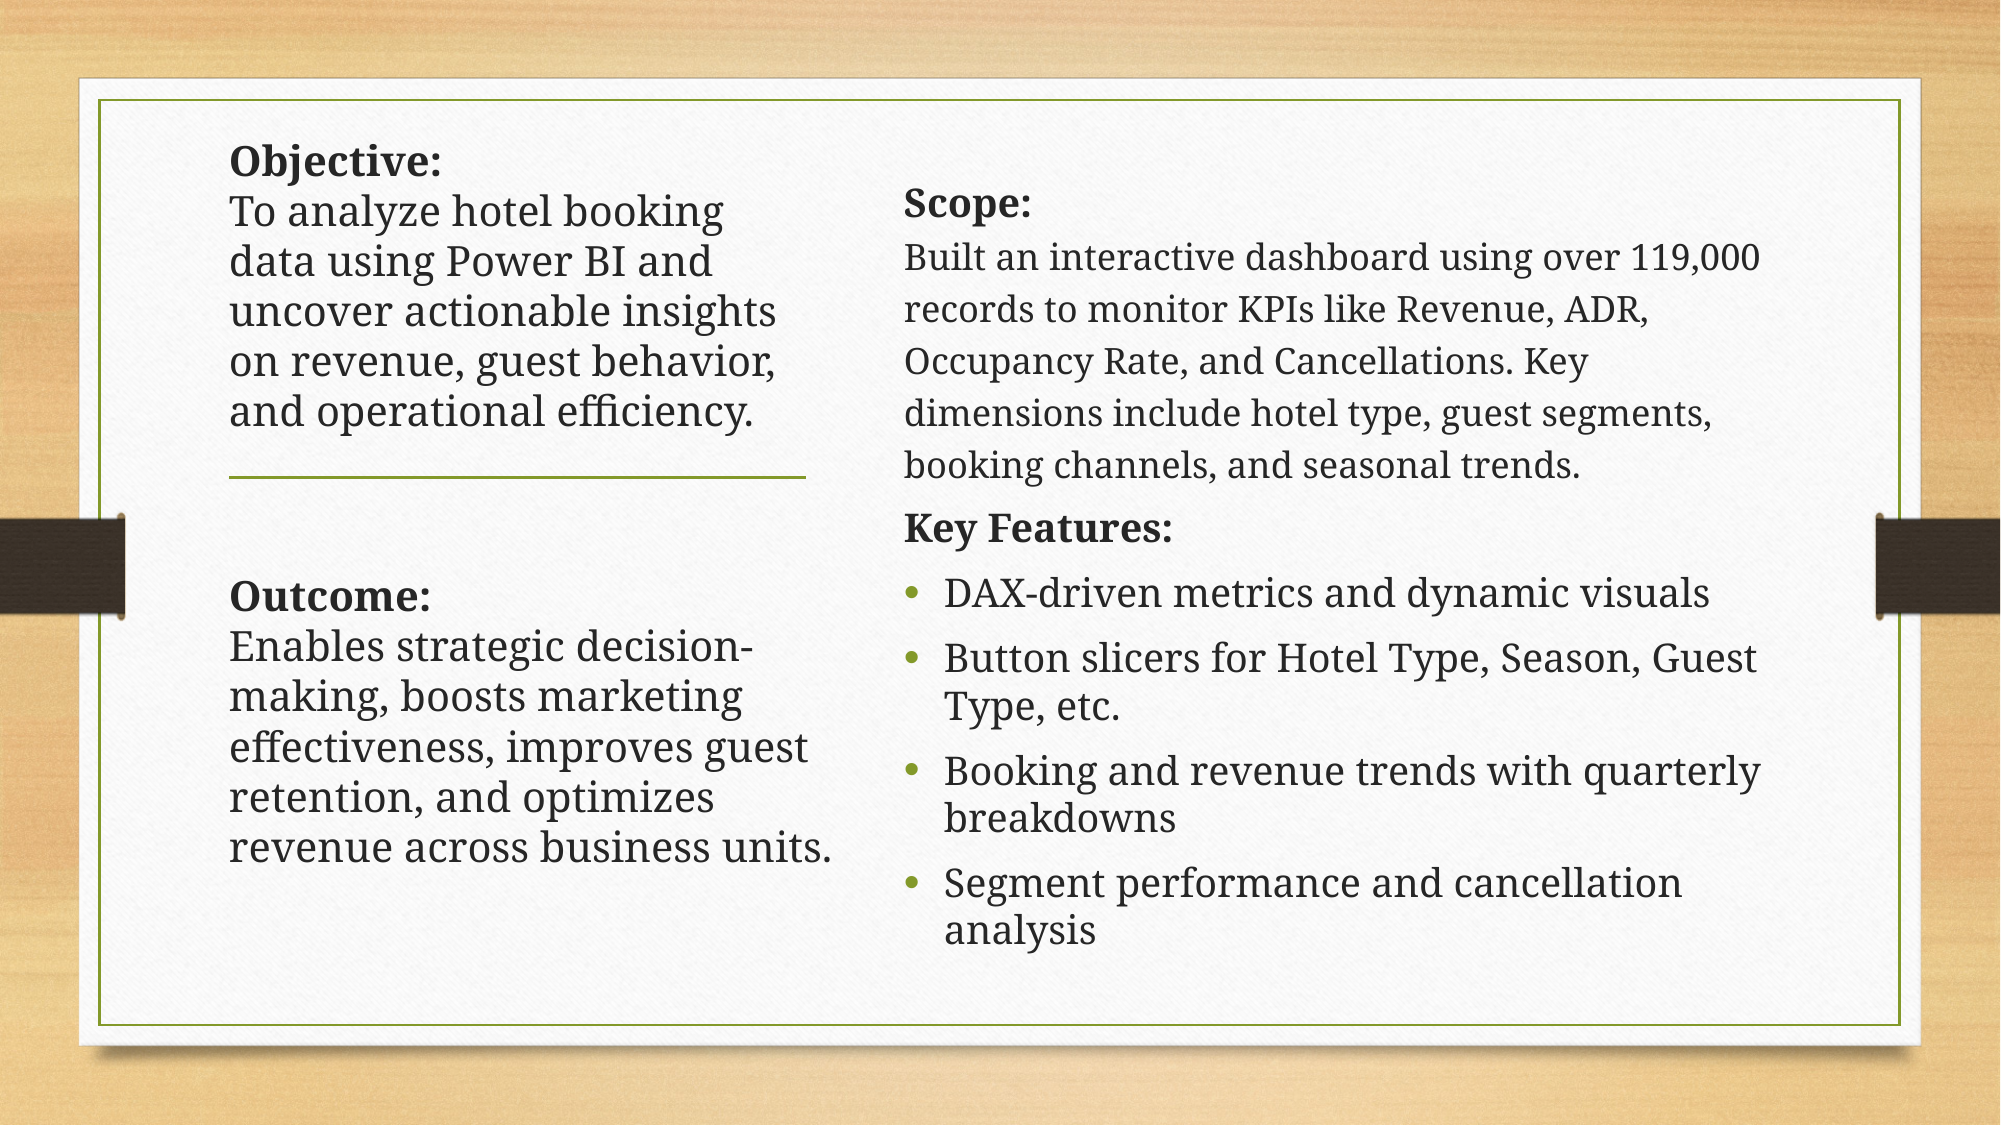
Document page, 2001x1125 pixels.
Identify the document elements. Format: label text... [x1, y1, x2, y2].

picture [0, 0, 2001, 1125]
list Scope: Built an interactive dashboard using over 119,000 records to monitor KPIs like Revenue, ADR, Occupancy Rate, and Cancellations. Key dimensions include hotel type, guest segments, booking channels, and seasonal trends. Key Features: DAX-driven metrics and dynamic visuals Button slicers for Hotel Type, Season, Guest Type, etc. Booking and revenue trends with quarterly breakdowns Segment performance and cancellation analysis [888, 161, 1787, 964]
title Objective: To analyze hotel booking data using Power BI and uncover actionable insights on revenue, guest behavior, and operational efficiency. [213, 115, 824, 443]
list Outcome: Enables strategic decision-making, boosts marketing effectiveness, improves guest retention, and optimizes revenue across business units. [213, 562, 854, 912]
